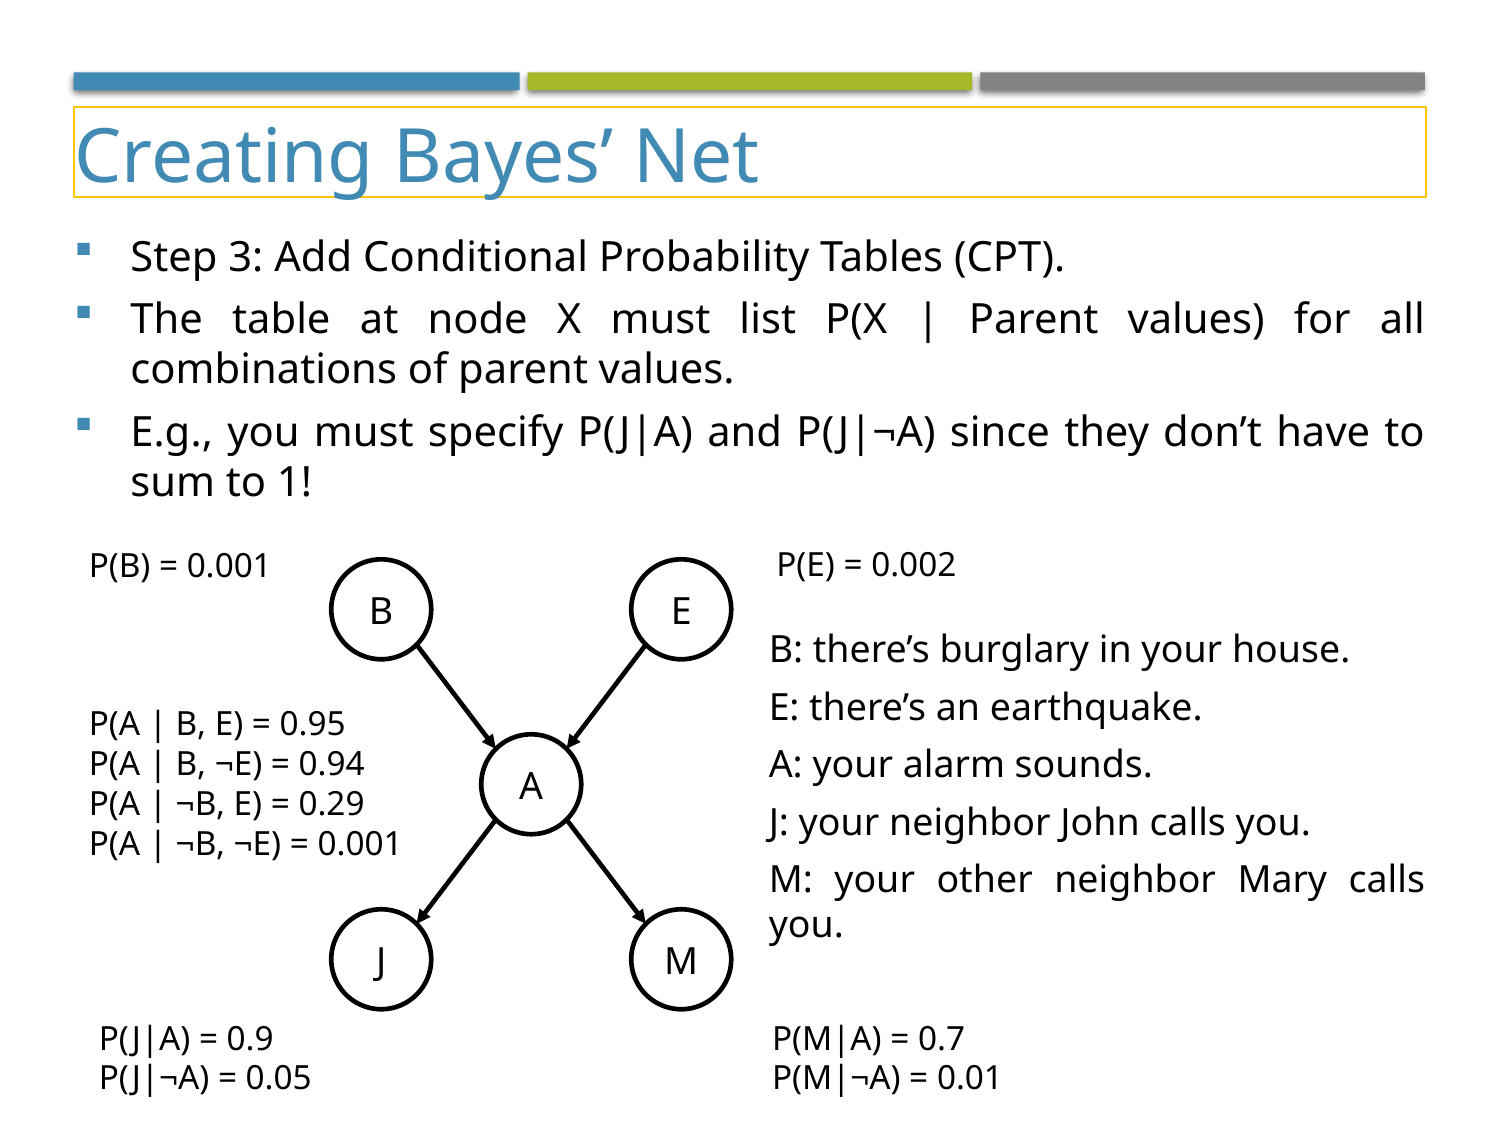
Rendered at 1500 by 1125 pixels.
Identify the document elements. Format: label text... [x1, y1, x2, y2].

text_box Step 3: Add Conditional Probability Tables (CPT). The table at node X must list P(X | Parent values) for all combinations of parent values. E.g., you must specify P(J|A) and P(J|¬A) since they don’t have to sum to 1! [74, 229, 1426, 505]
text_box P(E) = 0.002 [761, 535, 972, 591]
text_box Creating Bayes’ Net [74, 106, 1426, 198]
text_box P(A | B, E) = 0.95 P(A | B, ¬E) = 0.94 P(A | ¬B, E) = 0.29 P(A | ¬B, ¬E) = 0.001 [74, 695, 324, 870]
text_box P(B) = 0.001 [74, 536, 312, 592]
text_box B: there’s burglary in your house. E: there’s an earthquake. A: your alarm sounds. J: your neighbor John calls you. M: your other neighbor Mary calls you. [768, 625, 1426, 946]
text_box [330, 558, 732, 1010]
text_box P(J|A) = 0.9 P(J|¬A) = 0.05 [84, 1009, 327, 1104]
text_box P(M|A) = 0.7 P(M|¬A) = 0.01 [757, 1009, 1019, 1104]
